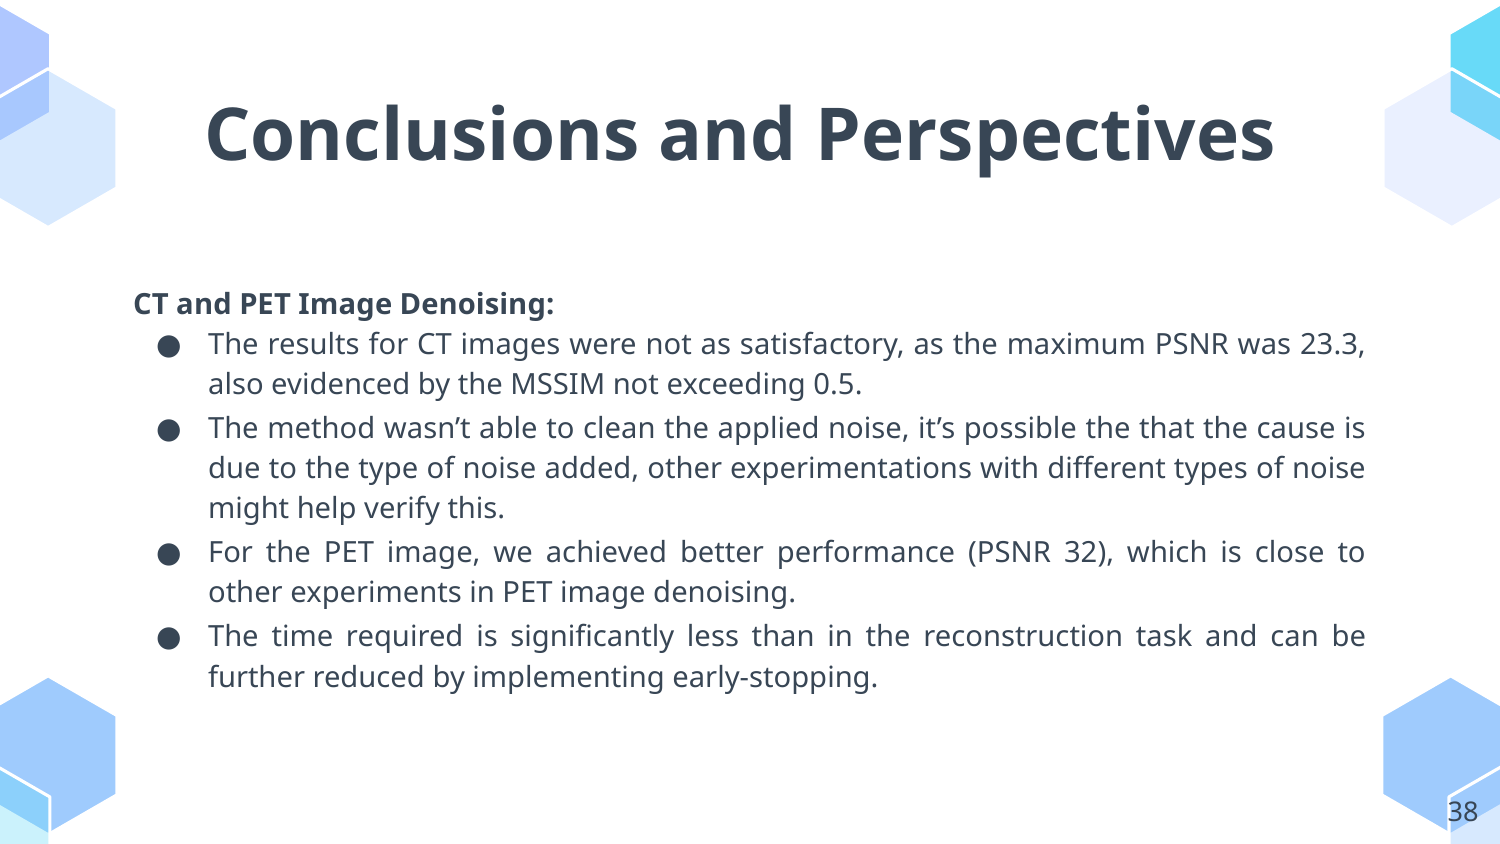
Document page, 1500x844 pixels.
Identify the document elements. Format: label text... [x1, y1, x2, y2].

slide_number ‹#› [1403, 779, 1494, 844]
text_box CT and PET Image Denoising: The results for CT images were not as satisfactory, as the maximum PSNR was 23.3, also evidenced by the MSSIM not exceeding 0.5. The method wasn’t able to clean the applied noise, it’s possible the that the cause is due to the type of noise added, other experimentations with different types of noise might help verify this. For the PET image, we achieved better performance (PSNR 32), which is close to other experiments in PET image denoising. The time required is significantly less than in the reconstruction task and can be further reduced by implementing early-stopping. [118, 264, 1382, 747]
title Conclusions and Perspectives [118, 72, 1382, 167]
text_box [123, 200, 1452, 780]
